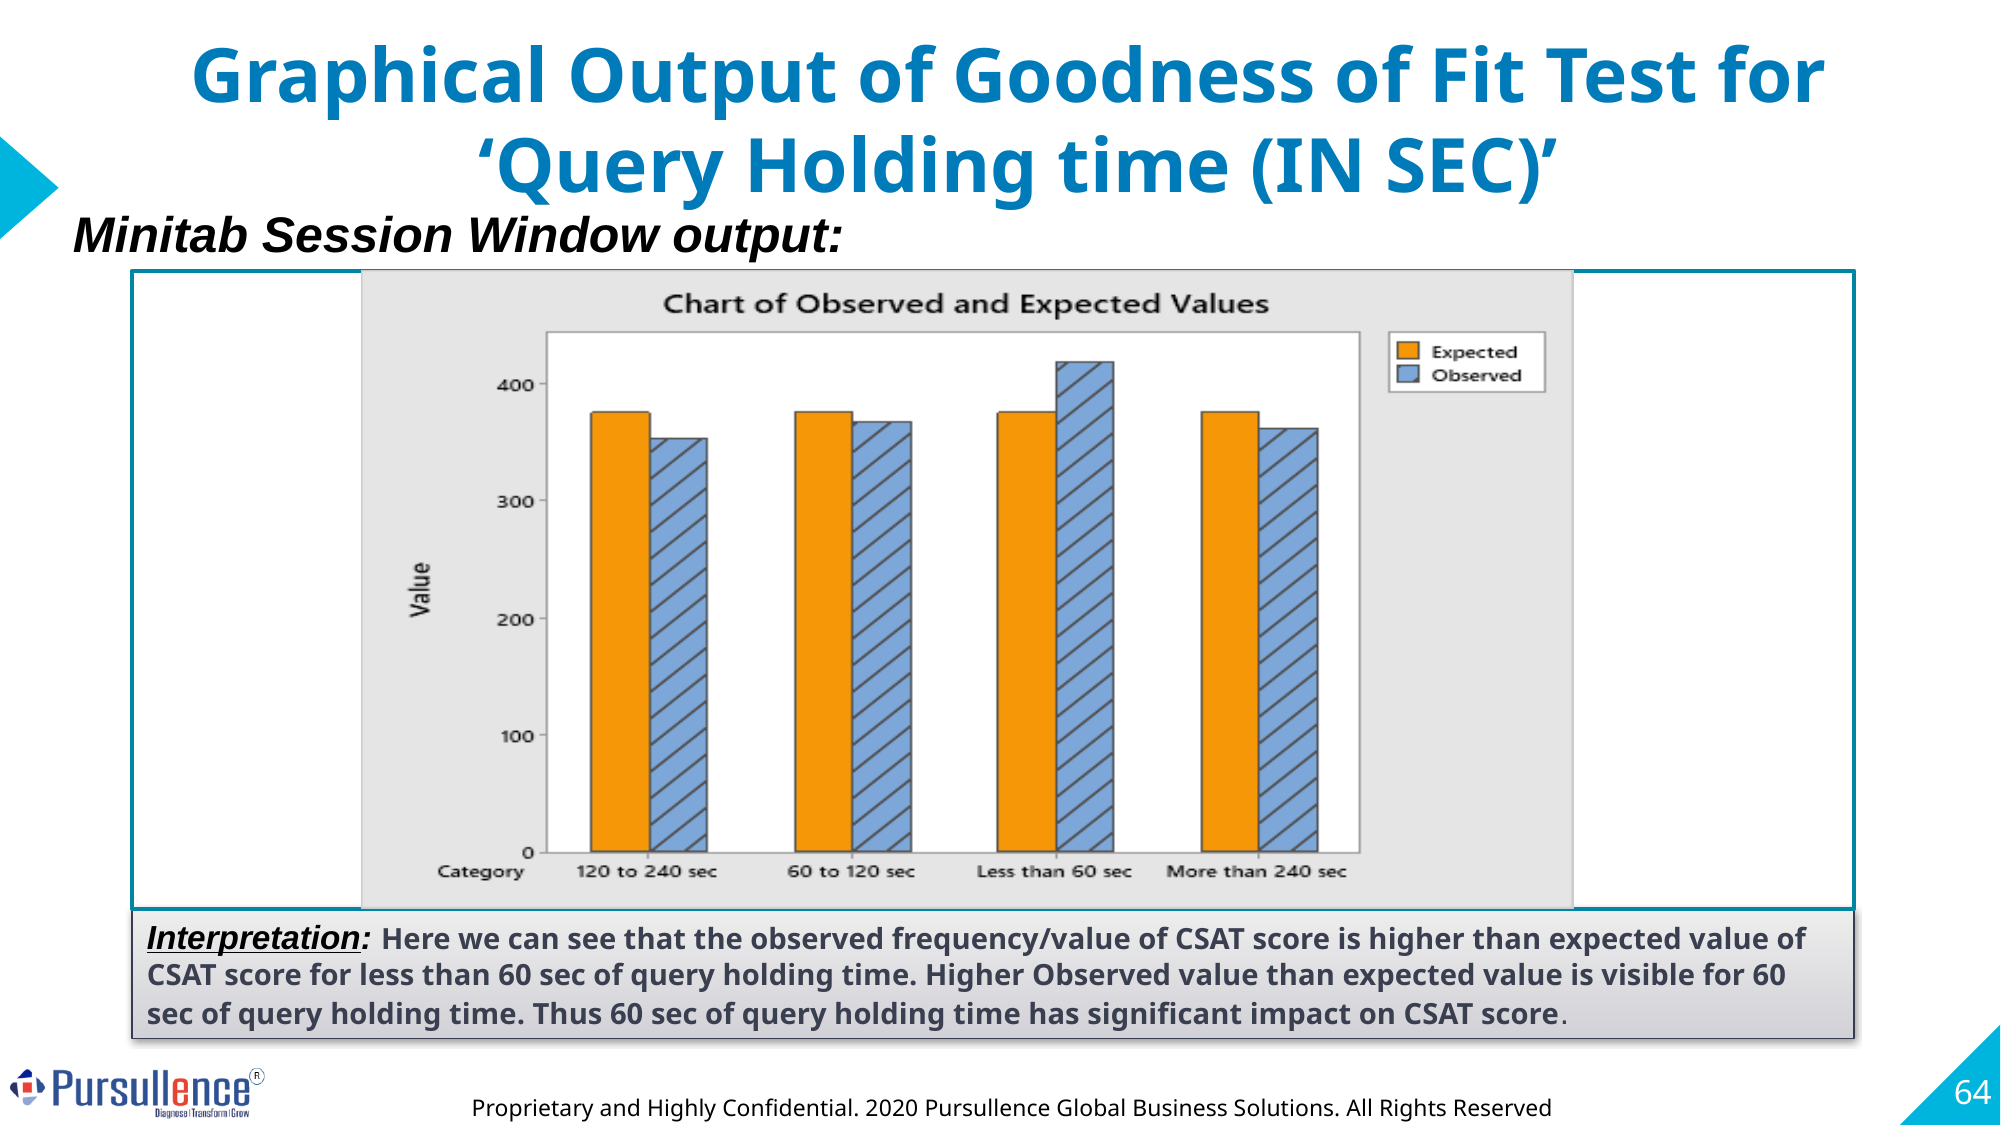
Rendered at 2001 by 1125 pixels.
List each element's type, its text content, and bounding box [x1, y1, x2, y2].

text_box Proprietary and Highly Confidential. 2020 Pursullence Global Business Solutions. All Rights Reserved [456, 1085, 1734, 1125]
slide_number 64 [1891, 1014, 1992, 1117]
text_box Graphical Output of Goodness of Fit Test for ‘Query Holding time (IN SEC)’ [46, 25, 1992, 210]
text_box Minitab Session Window output: [58, 195, 879, 270]
text_box [130, 269, 361, 911]
picture [360, 271, 1575, 908]
picture [0, 1061, 265, 1122]
text_box [1573, 269, 1856, 911]
text_box Interpretation: Here we can see that the observed frequency/value of CSAT score is higher than expected value of CSAT score for less than 60 sec of query holding time. Higher Observed value than expected value is visible for 60 sec of query holding time. Thus 60 sec of query holding time has significant impact on CSAT score. [131, 911, 1855, 1039]
